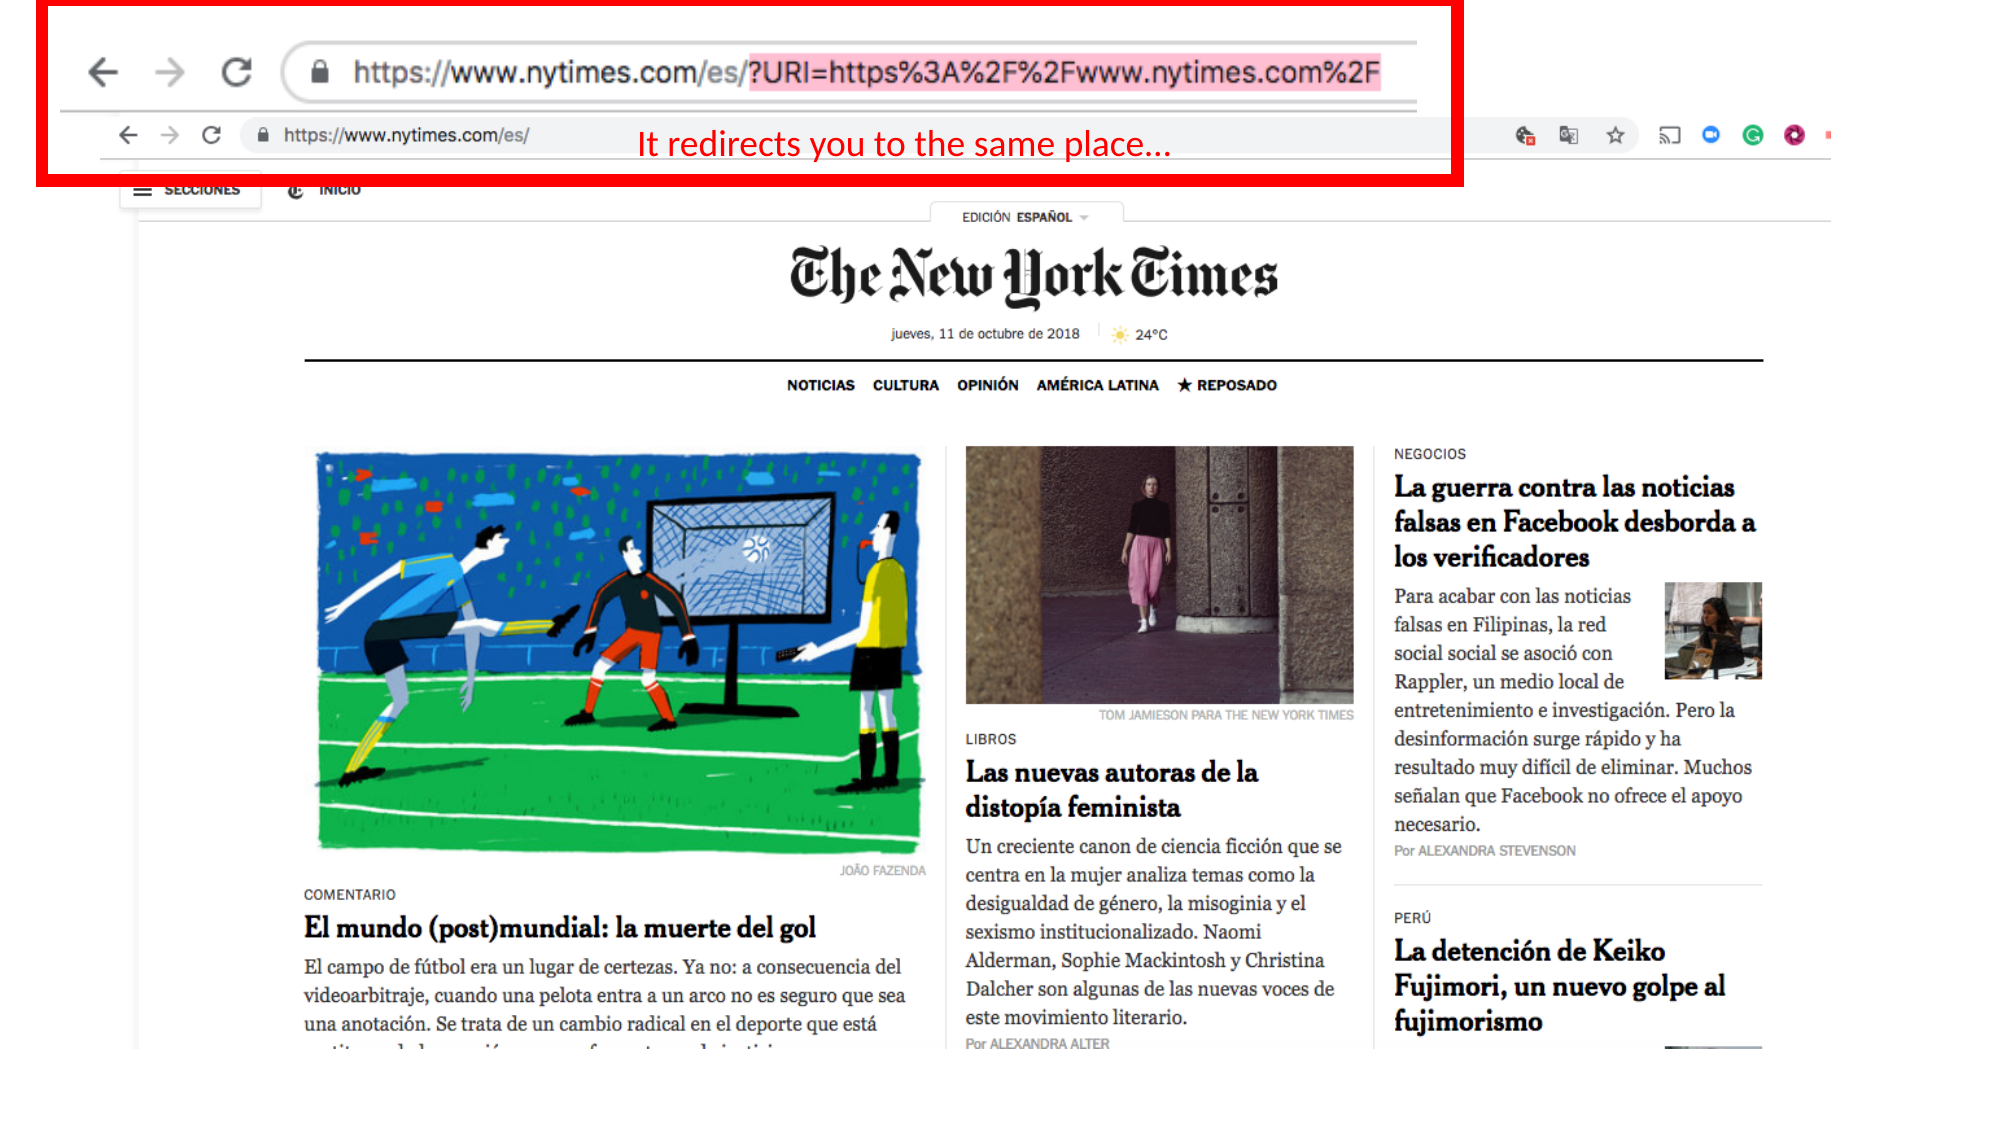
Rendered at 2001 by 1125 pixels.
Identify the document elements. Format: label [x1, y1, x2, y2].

text_box [41, 0, 1459, 181]
picture [60, 40, 1831, 1049]
